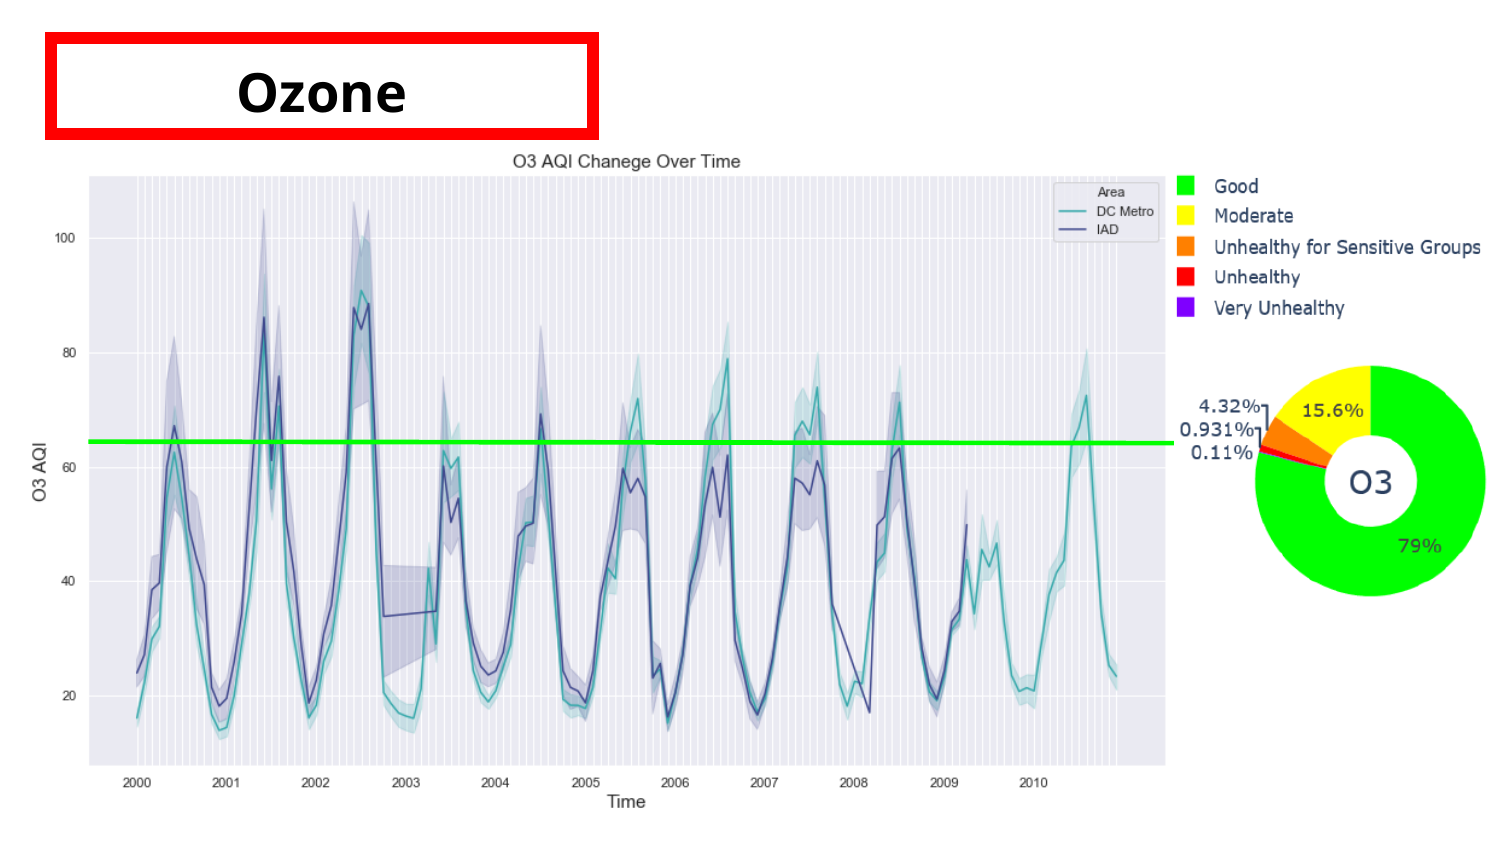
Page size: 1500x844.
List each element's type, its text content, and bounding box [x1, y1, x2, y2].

picture [24, 146, 1500, 820]
title Ozone [45, 32, 599, 140]
